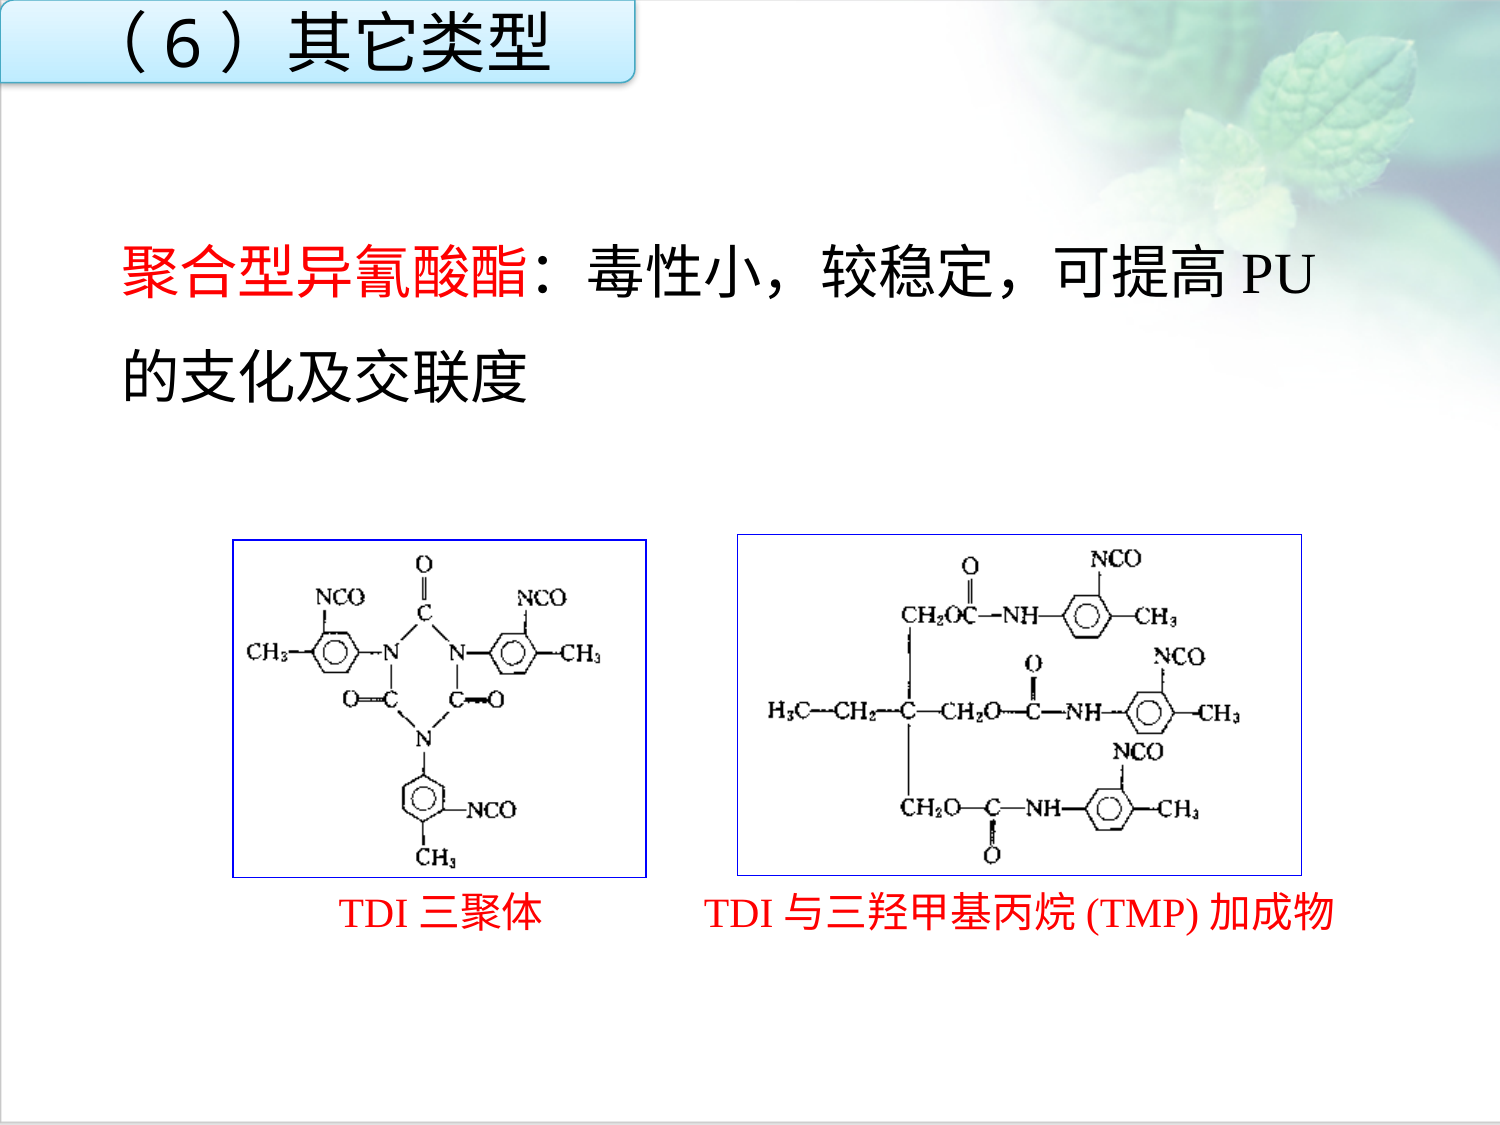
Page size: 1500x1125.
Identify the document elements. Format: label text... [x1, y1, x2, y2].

text_box （6）其它类型 [0, 0, 636, 84]
text_box TDI三聚体 [324, 885, 559, 944]
text_box 聚合型异氰酸酯：毒性小，较稳定，可提高PU的支化及交联度 [106, 192, 1394, 418]
text_box TDI与三羟甲基丙烷(TMP)加成物 [689, 878, 1350, 944]
picture [0, 0, 1500, 1125]
